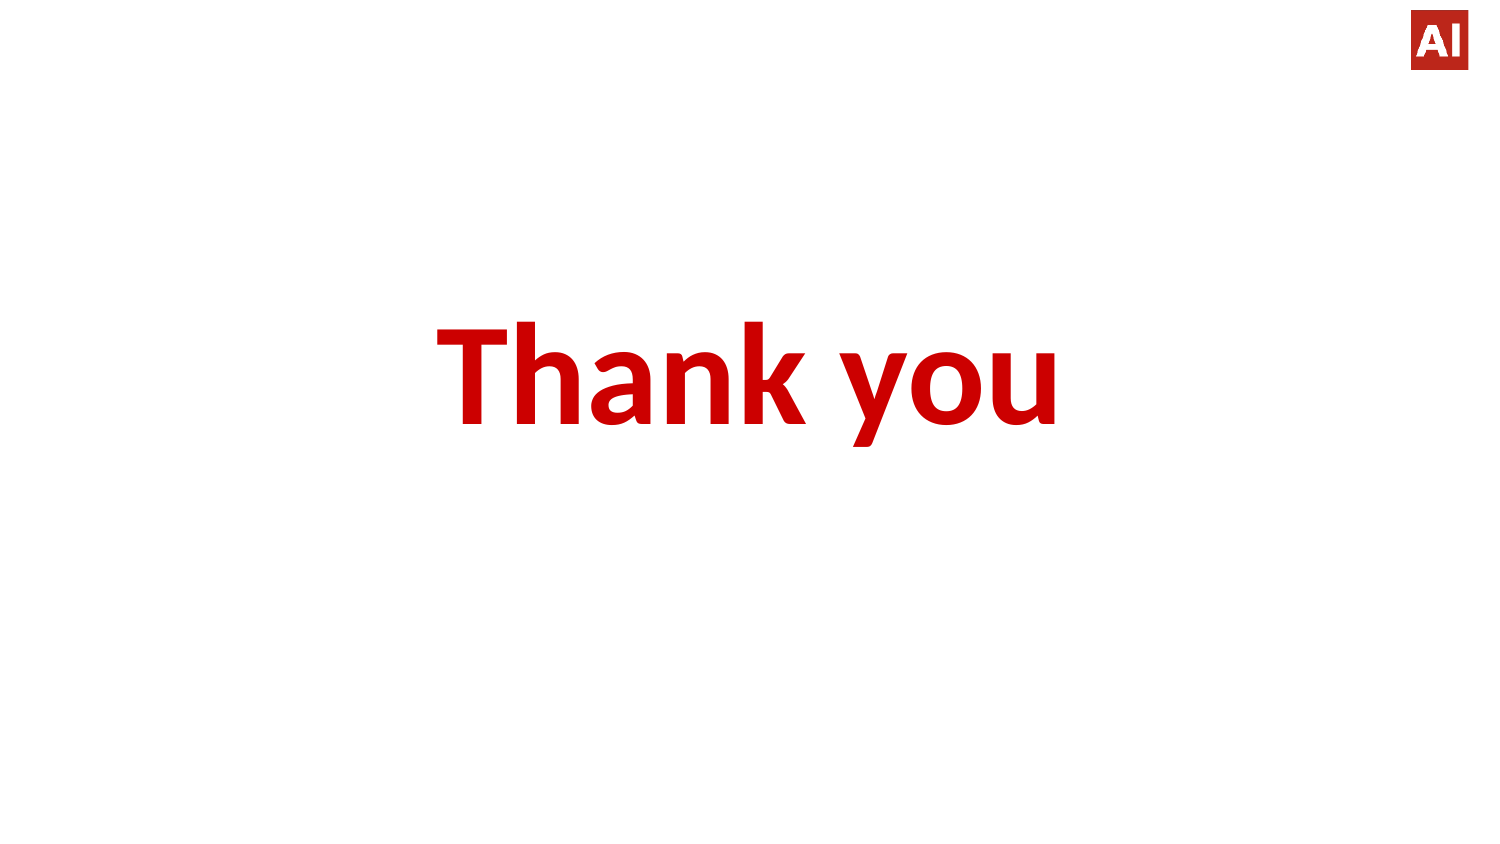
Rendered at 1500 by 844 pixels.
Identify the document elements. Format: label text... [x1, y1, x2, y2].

picture [1411, 10, 1469, 70]
title Thank you [406, 276, 1092, 454]
